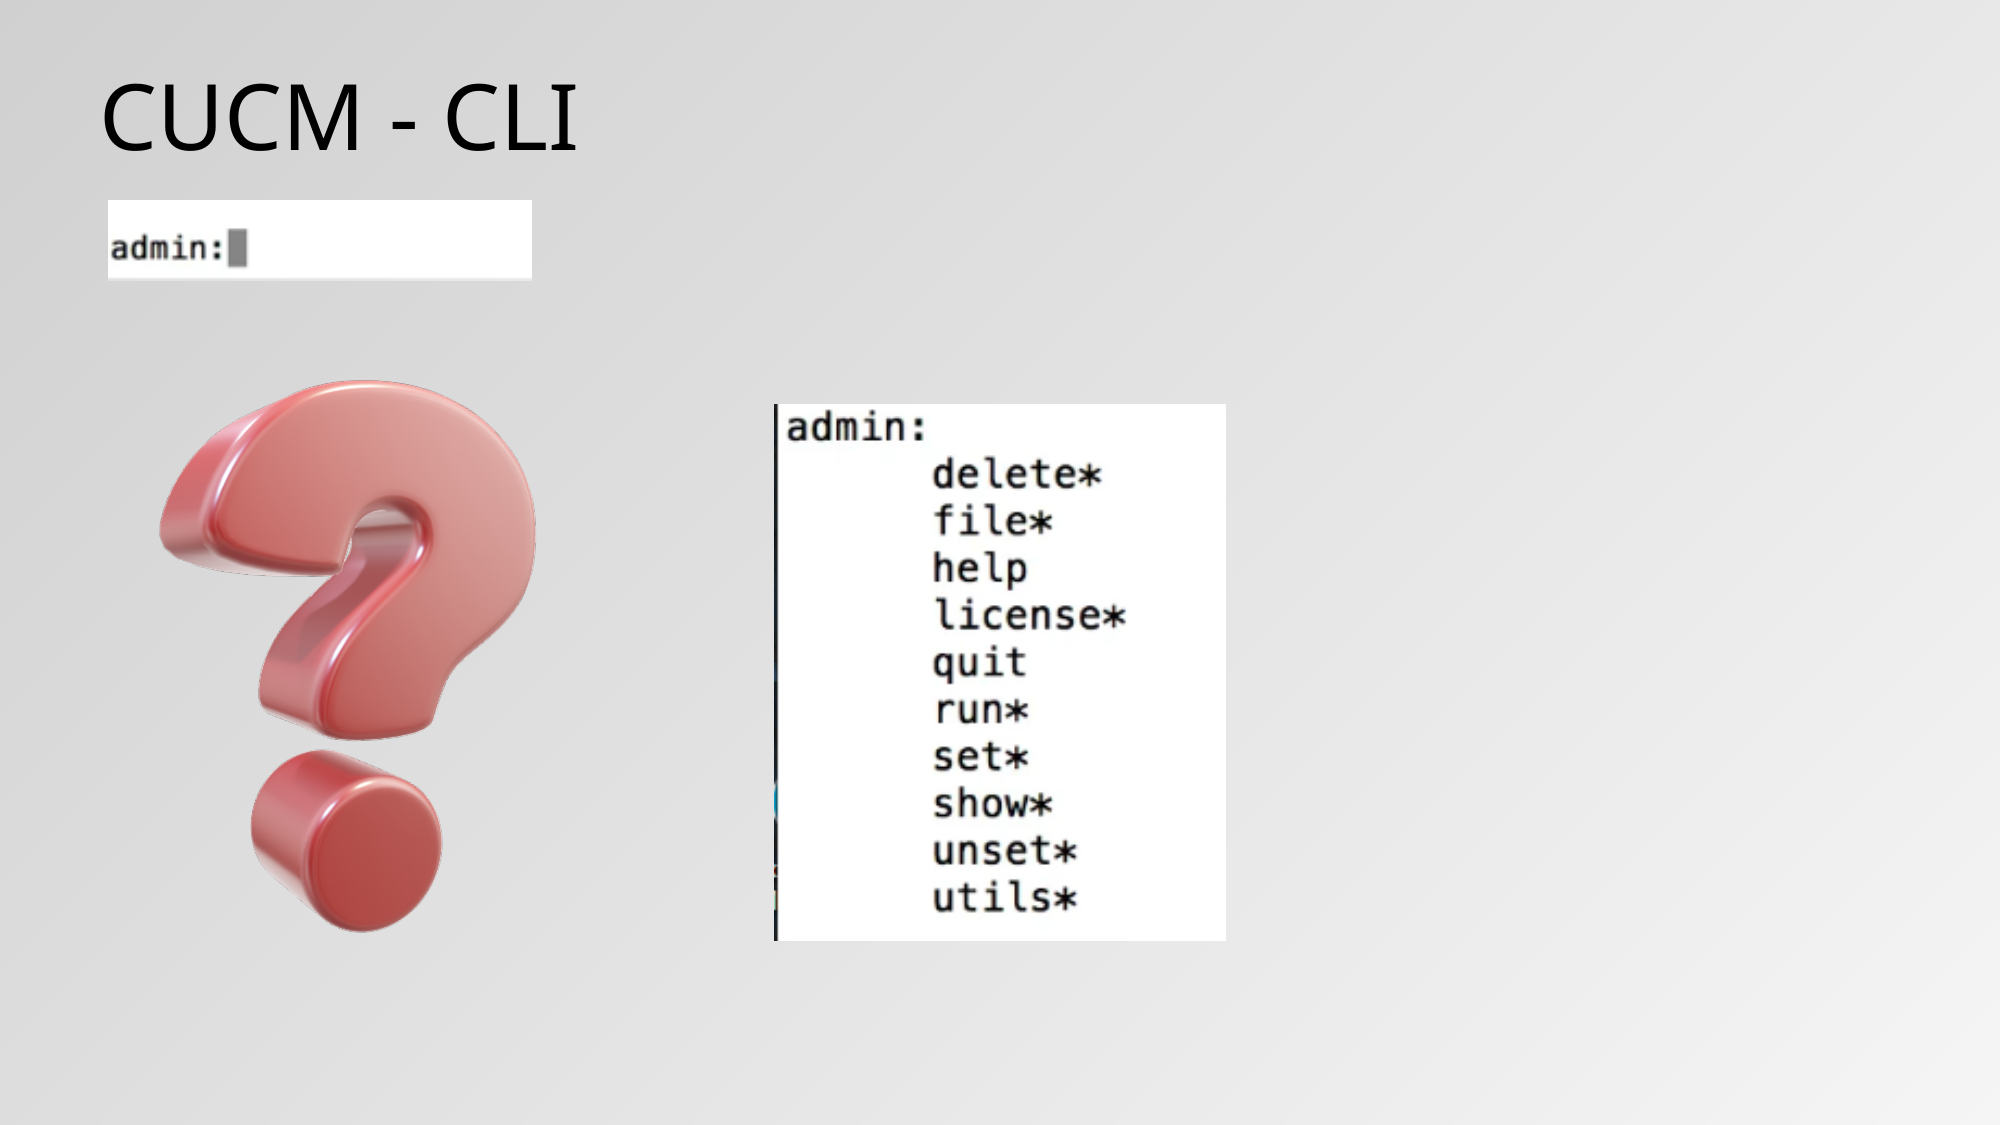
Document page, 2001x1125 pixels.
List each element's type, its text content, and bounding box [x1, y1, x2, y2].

picture [153, 374, 551, 941]
picture [108, 200, 532, 281]
title CUCM - CLI [85, 23, 1754, 218]
picture [774, 404, 1226, 942]
